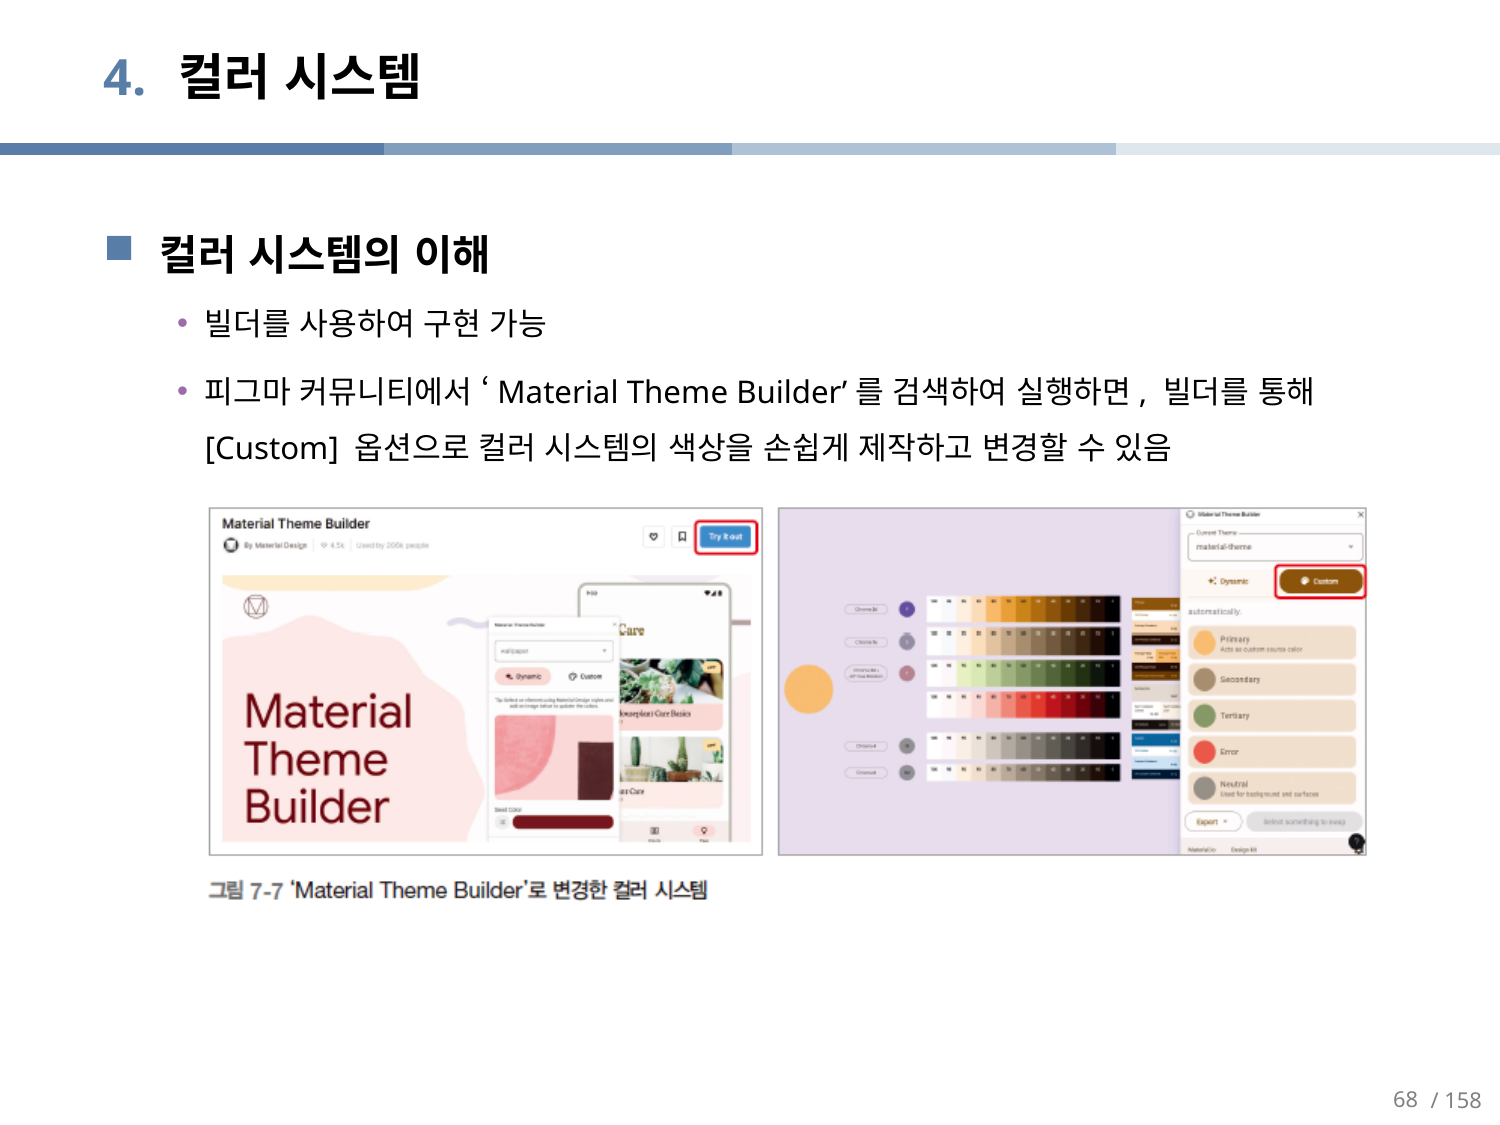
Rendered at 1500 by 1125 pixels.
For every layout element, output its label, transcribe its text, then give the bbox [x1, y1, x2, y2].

list 컬러 시스템의 이해 빌더를 사용하여 구현 가능 피그마 커뮤니티에서 ‘Material Theme Builder’를 검색하여 실행하면, 빌더를 통해 [Custom] 옵션으로 컬러 시스템의 색상을 손쉽게 제작하고 변경할 수 있음 [88, 196, 1436, 1083]
title 컬러 시스템 [88, 30, 1211, 121]
picture [194, 491, 1389, 936]
